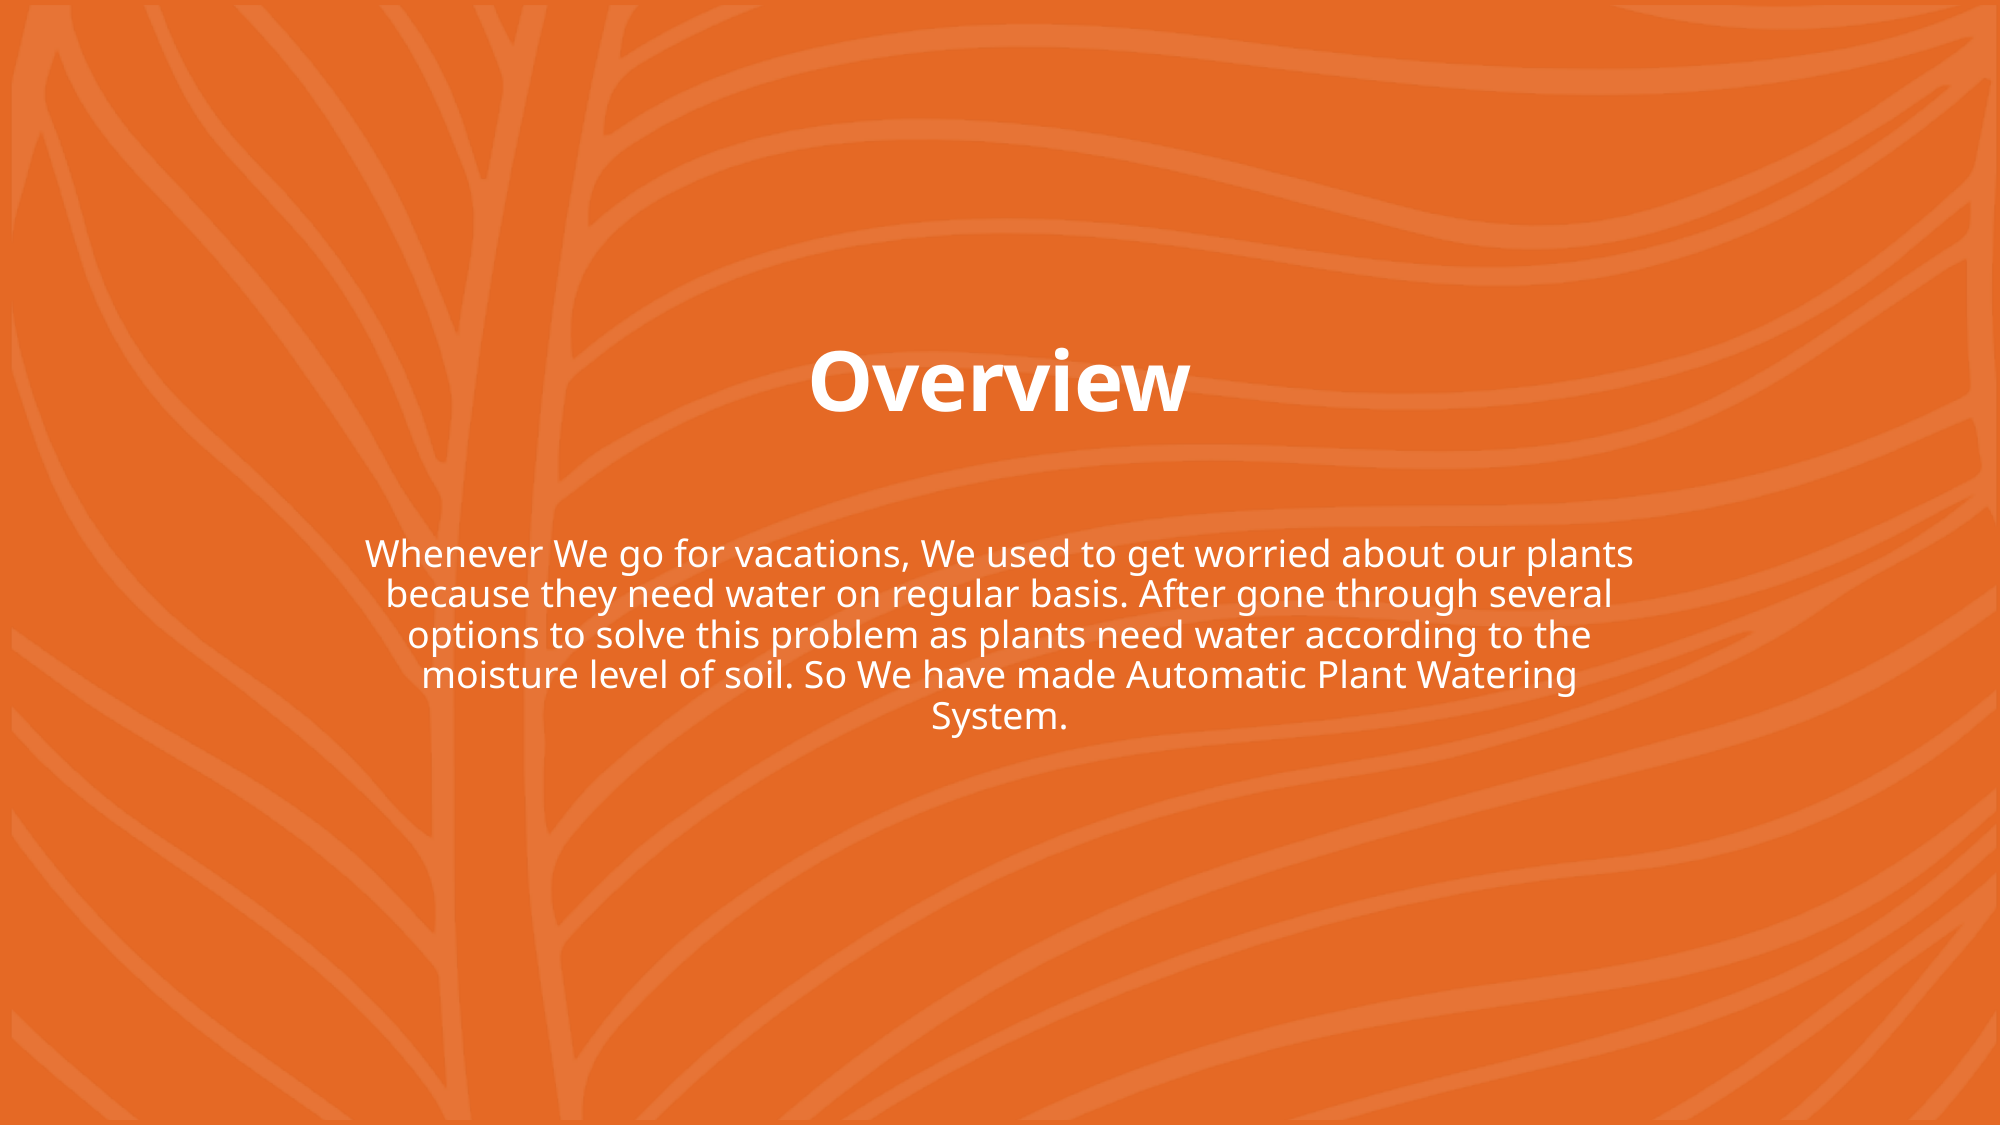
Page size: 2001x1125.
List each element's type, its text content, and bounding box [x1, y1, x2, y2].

list Whenever We go for vacations, We used to get worried about our plants because they need water on regular basis. After gone through several options to solve this problem as plants need water according to the moisture level of soil. So We have made Automatic Plant Watering System. [360, 534, 1640, 787]
title Overview [250, 327, 1750, 429]
picture [0, 5, 2001, 1120]
